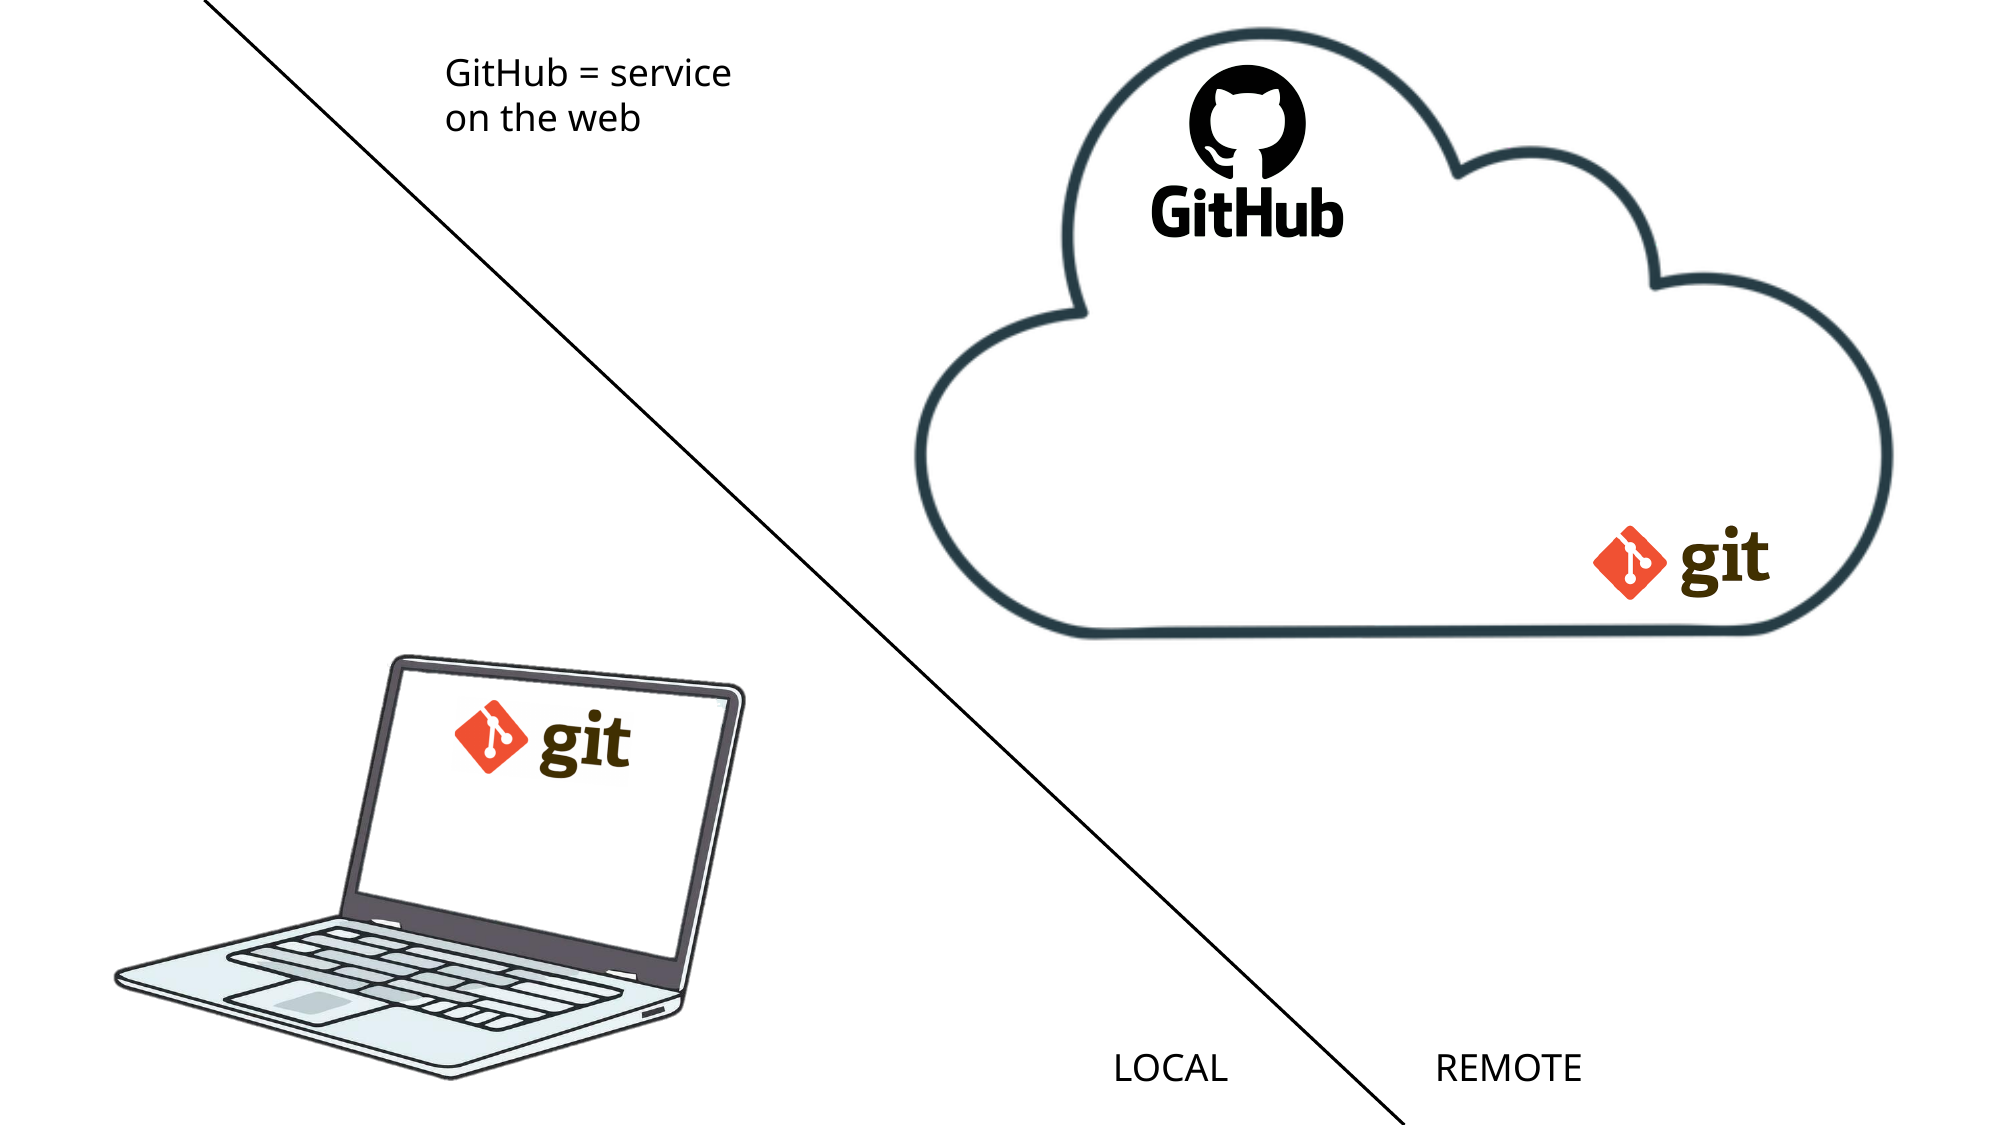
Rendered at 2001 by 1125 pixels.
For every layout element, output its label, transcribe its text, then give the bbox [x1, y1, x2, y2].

text_box REMOTE [1420, 1036, 1598, 1097]
picture [1405, 0, 1939, 868]
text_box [203, 0, 1405, 1125]
picture [99, 637, 203, 1094]
